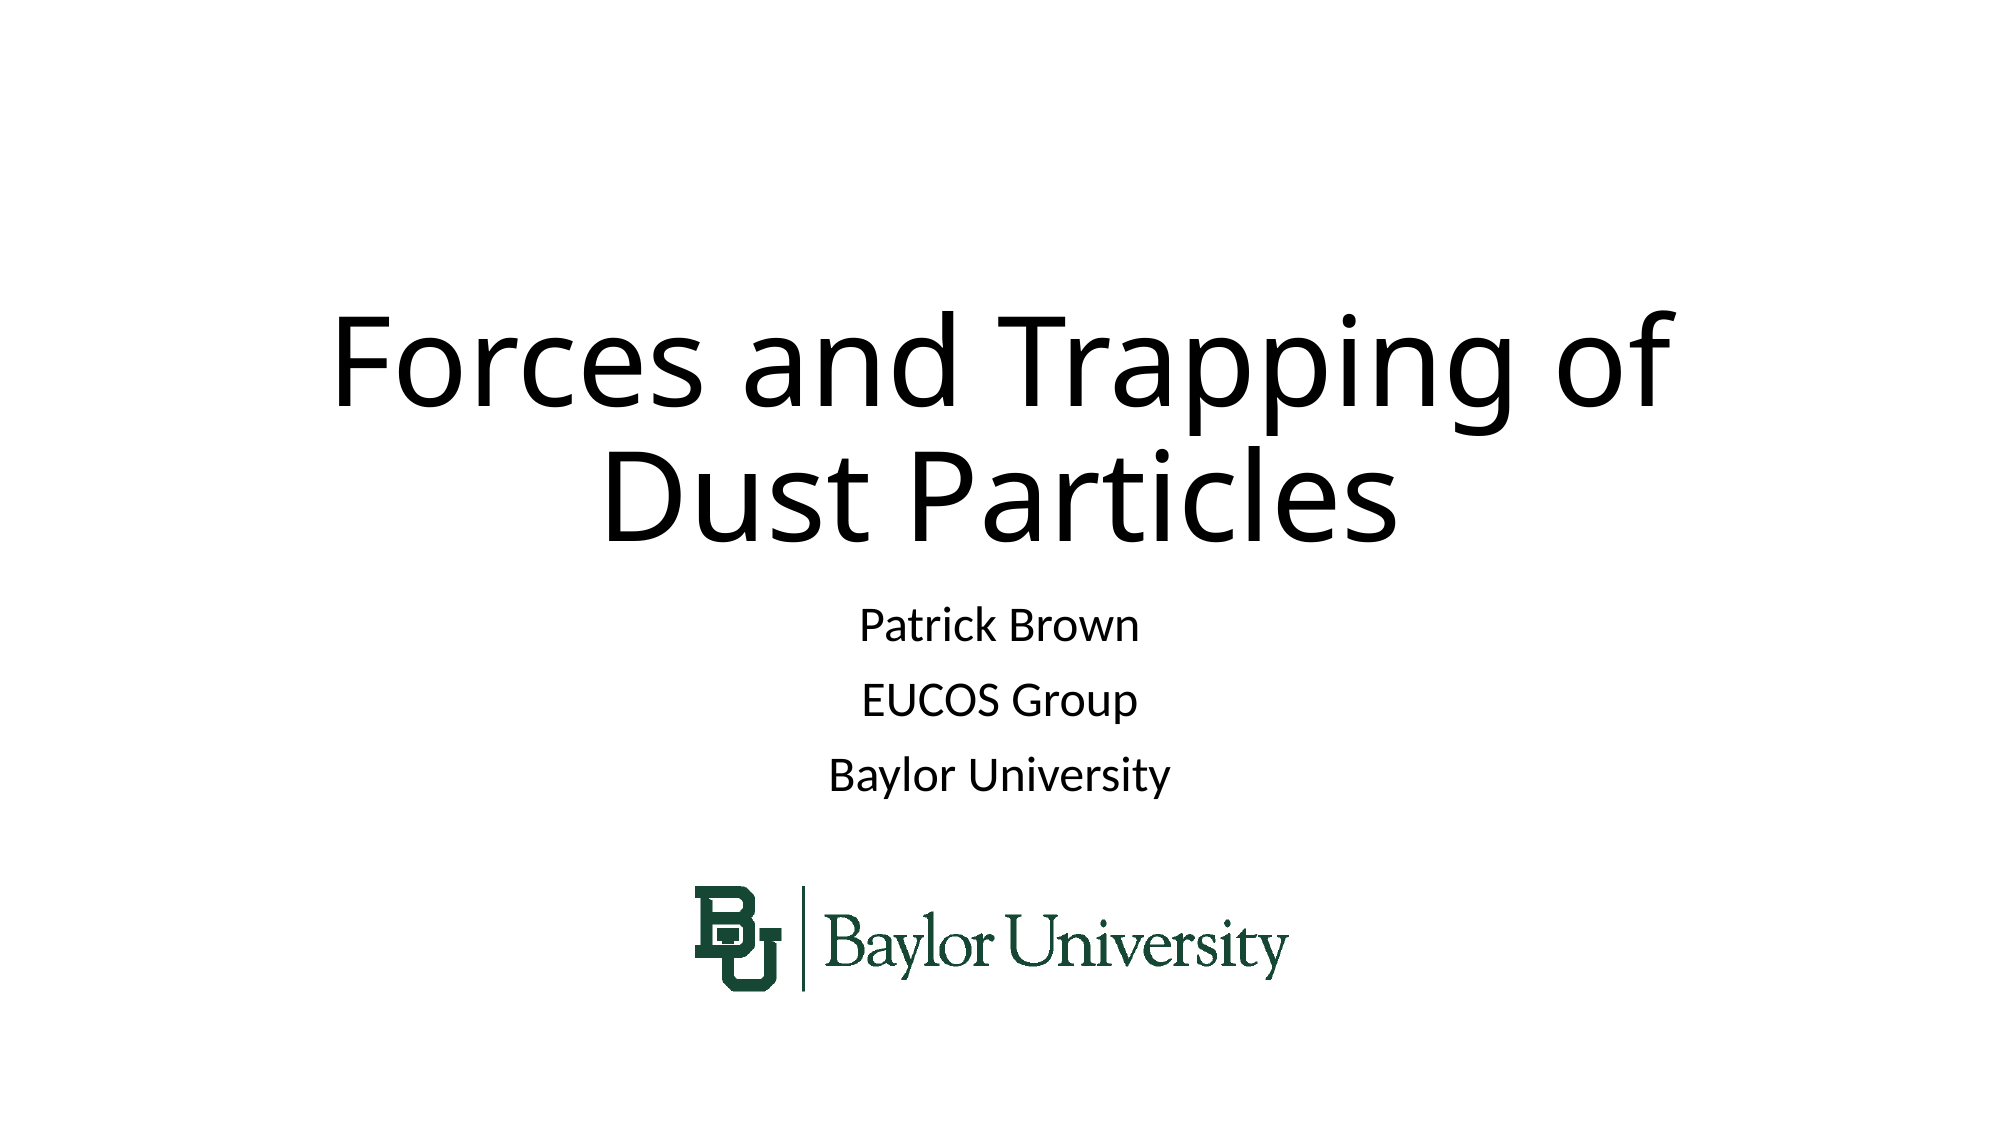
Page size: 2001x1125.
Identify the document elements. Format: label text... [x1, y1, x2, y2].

picture [659, 836, 1341, 1045]
title Forces and Trapping of Dust Particles [249, 184, 1750, 576]
subtitle Patrick Brown EUCOS Group Baylor University [249, 590, 1750, 863]
